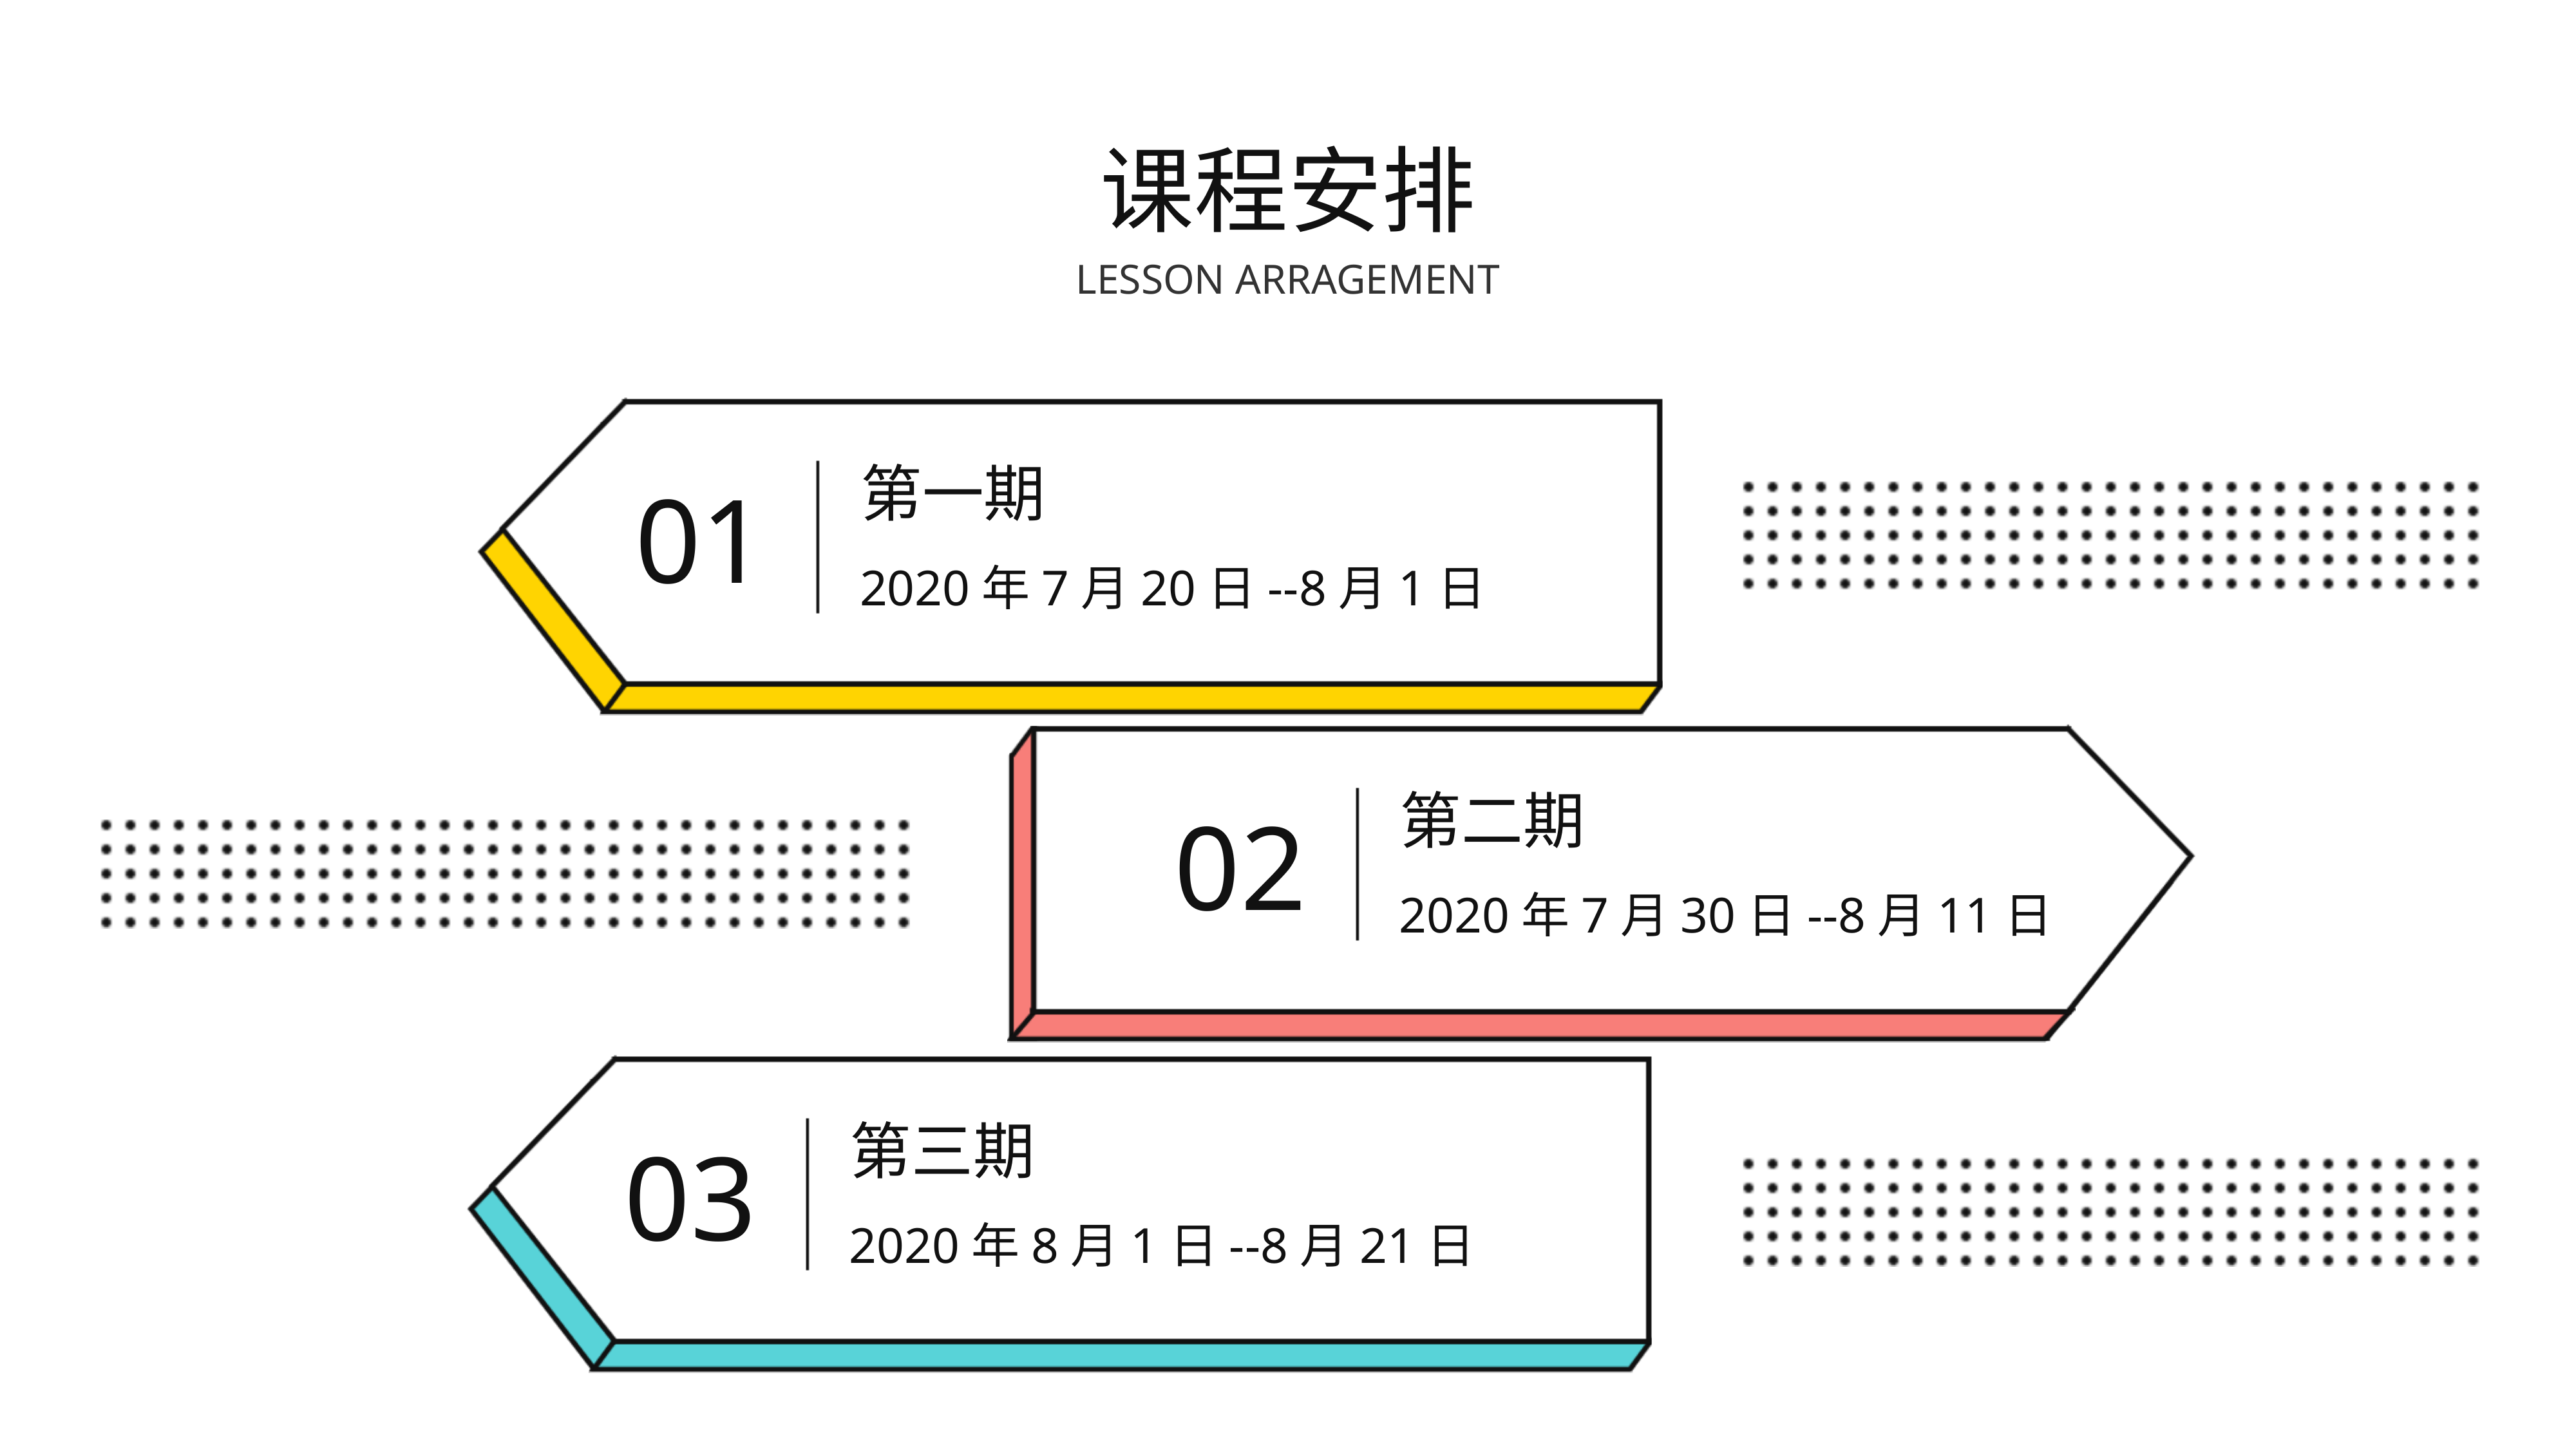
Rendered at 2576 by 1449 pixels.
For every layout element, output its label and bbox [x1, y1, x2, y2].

text_box [466, 1054, 1653, 1374]
picture [1742, 481, 2480, 1267]
text_box [477, 397, 1664, 717]
text_box [741, 134, 1835, 306]
picture [100, 819, 910, 929]
text_box [1007, 724, 2197, 1044]
